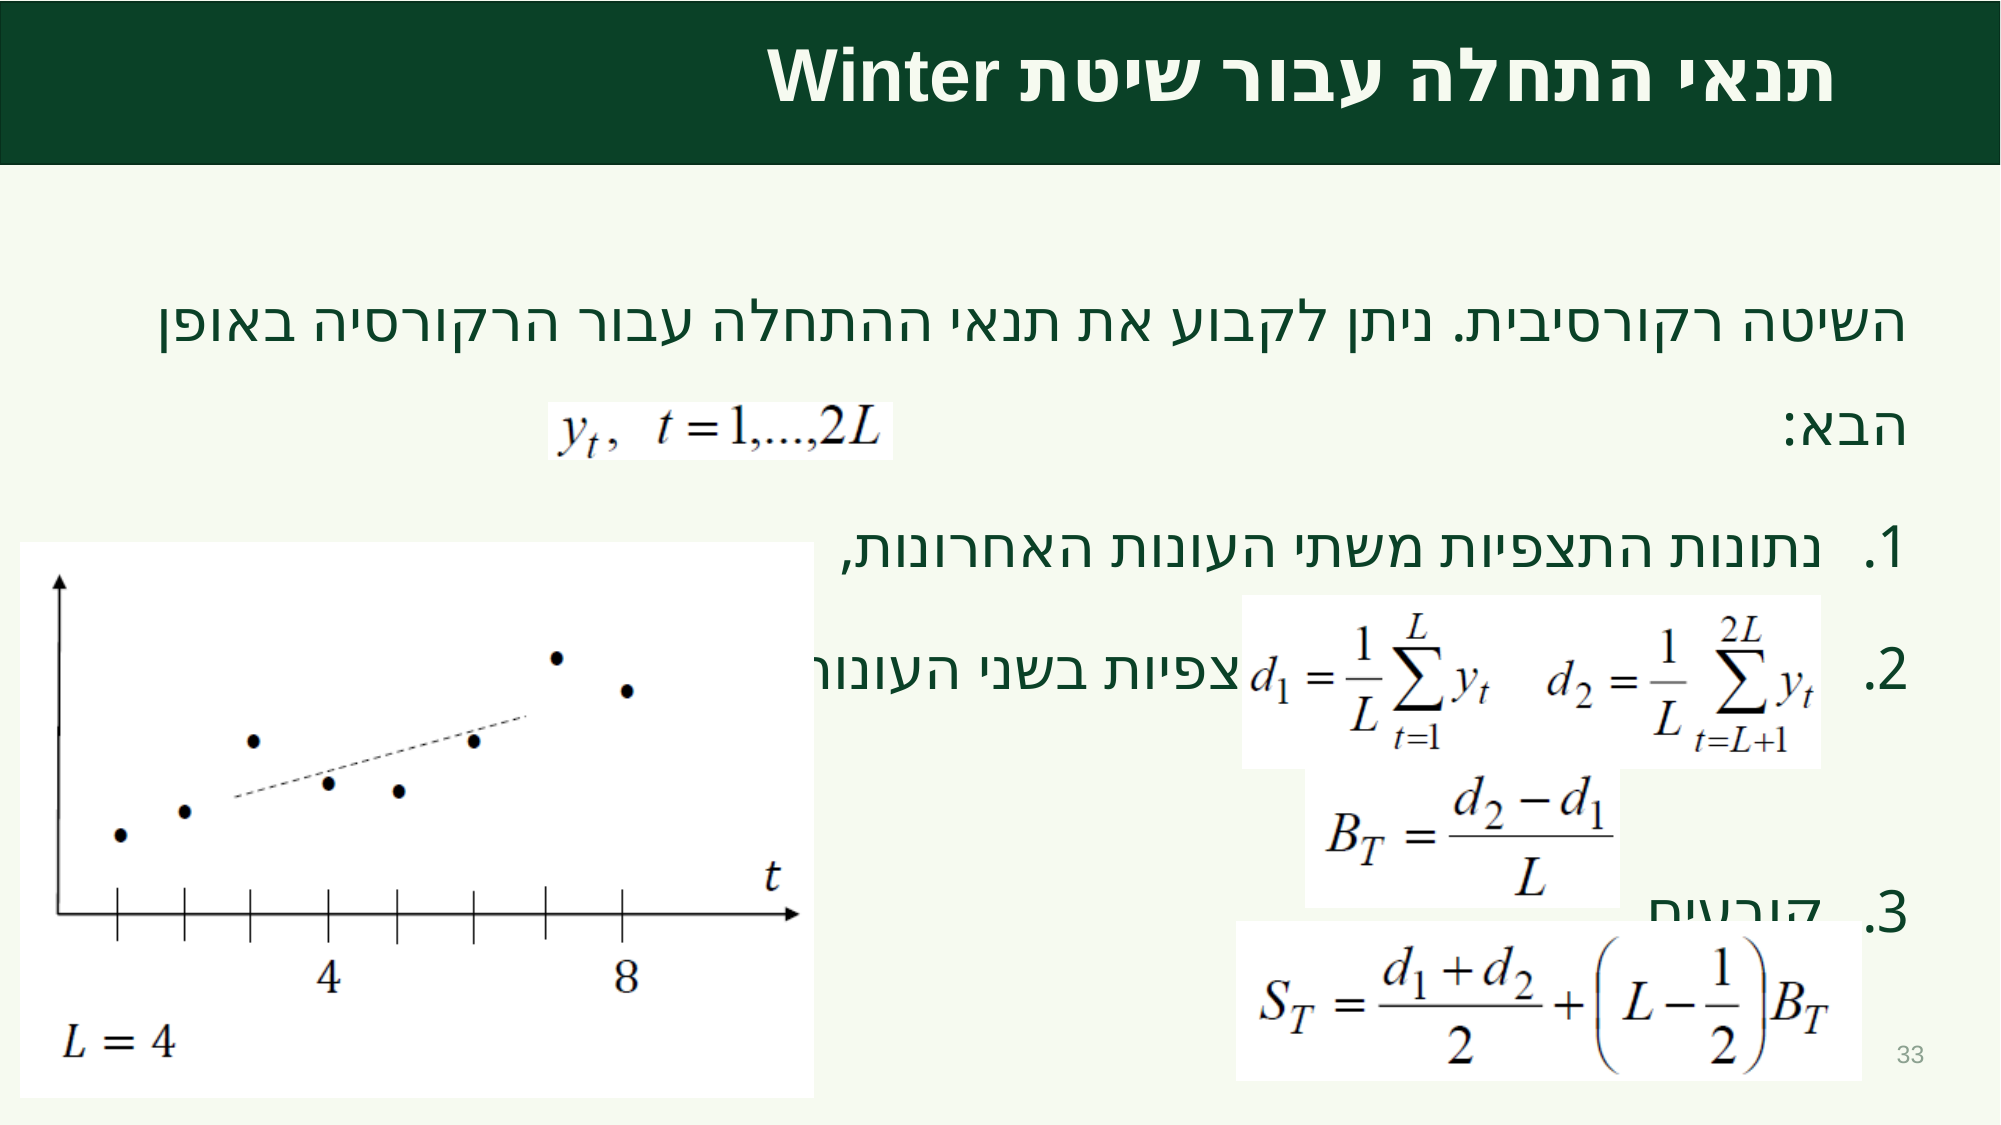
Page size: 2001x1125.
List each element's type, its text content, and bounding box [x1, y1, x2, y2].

title תנאי התחלה עבור שיטת Winter [645, 1, 1855, 165]
slide_number 33 [1861, 1023, 1940, 1084]
picture [1242, 595, 1821, 908]
subtitle השיטה רקורסיבית. ניתן לקבוע את תנאי ההתחלה עבור הרקורסיה באופן הבא: נתונות התצפיות משתי העונות האחרונות, מחשבים את ממוצעי התצפיות בשני העונות, קובעים [109, 240, 1925, 885]
picture [1236, 921, 1862, 1081]
picture [20, 542, 814, 1098]
picture [548, 402, 893, 460]
